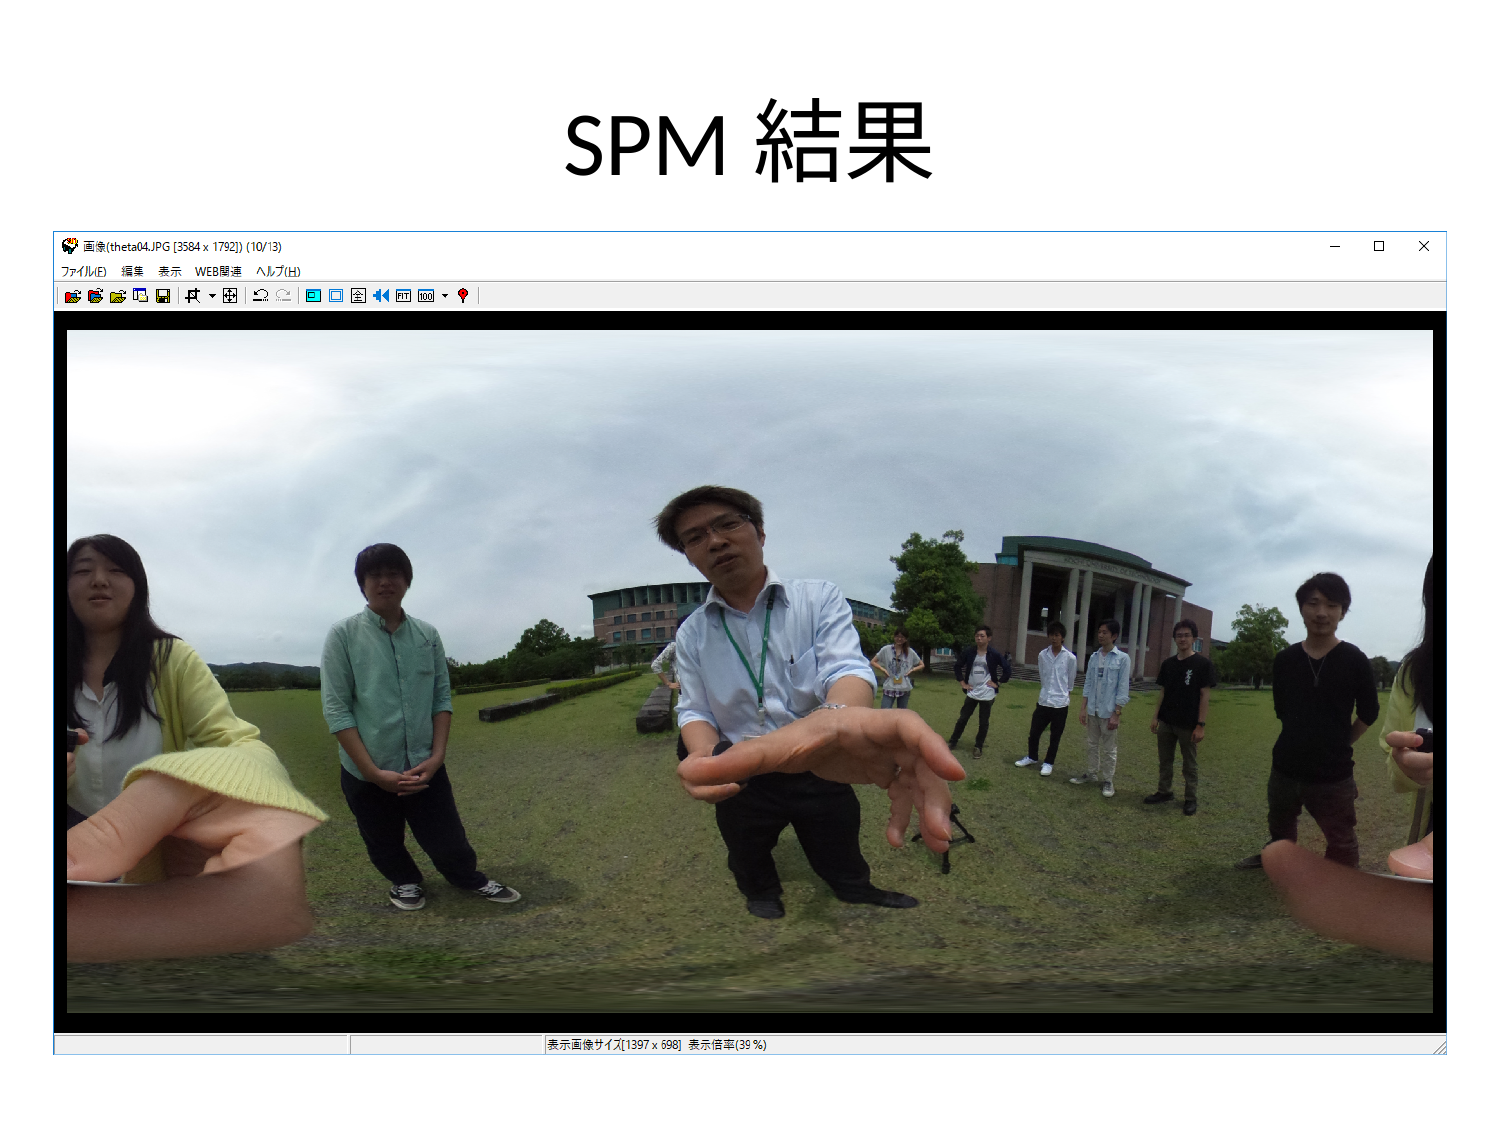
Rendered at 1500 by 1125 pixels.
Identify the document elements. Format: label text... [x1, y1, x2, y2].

title SPM結果 [75, 45, 1425, 230]
picture [52, 231, 1448, 1055]
